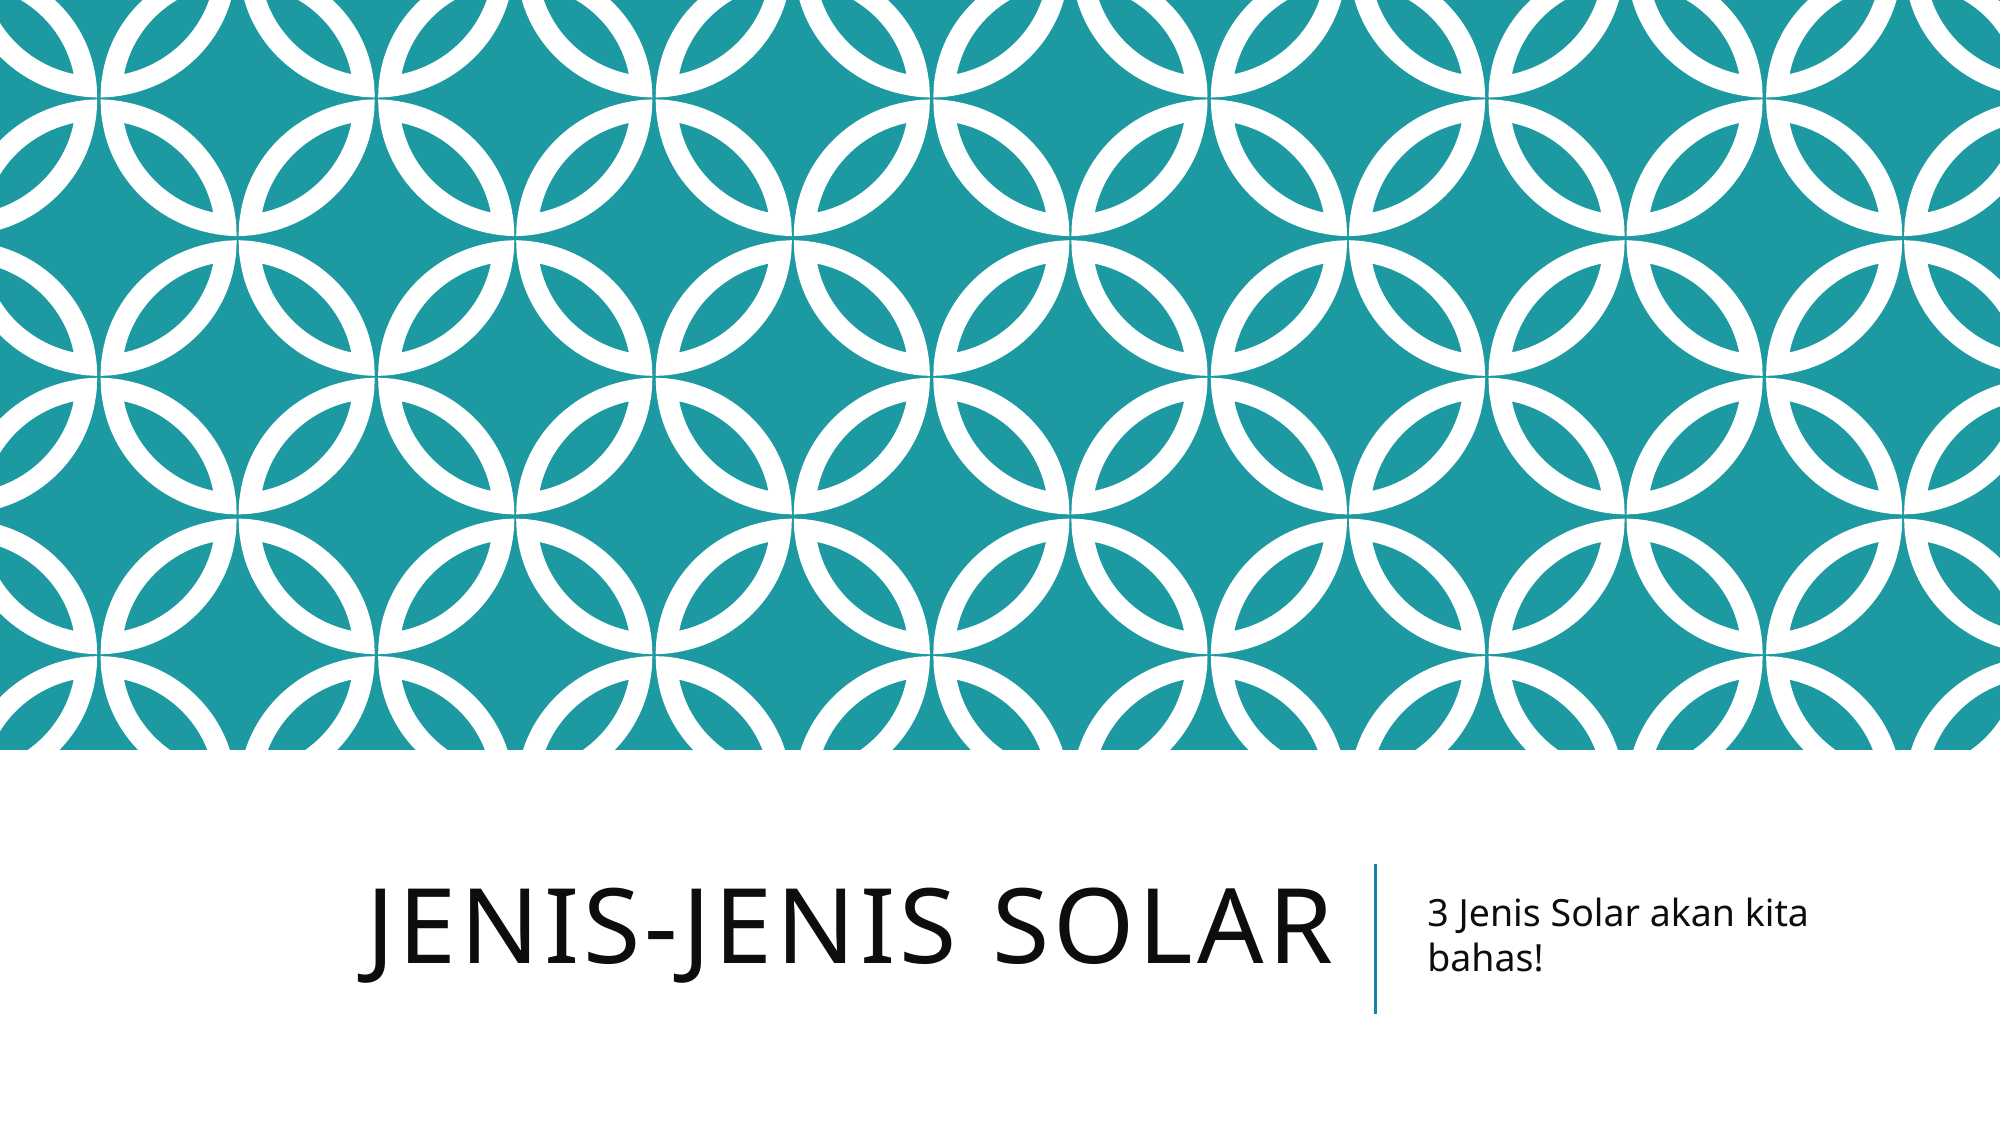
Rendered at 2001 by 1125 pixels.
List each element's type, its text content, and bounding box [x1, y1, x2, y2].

title JENIS-JENIS SOLAR [75, 813, 1350, 1054]
list 3 Jenis Solar akan kita bahas! [1412, 813, 1938, 1054]
